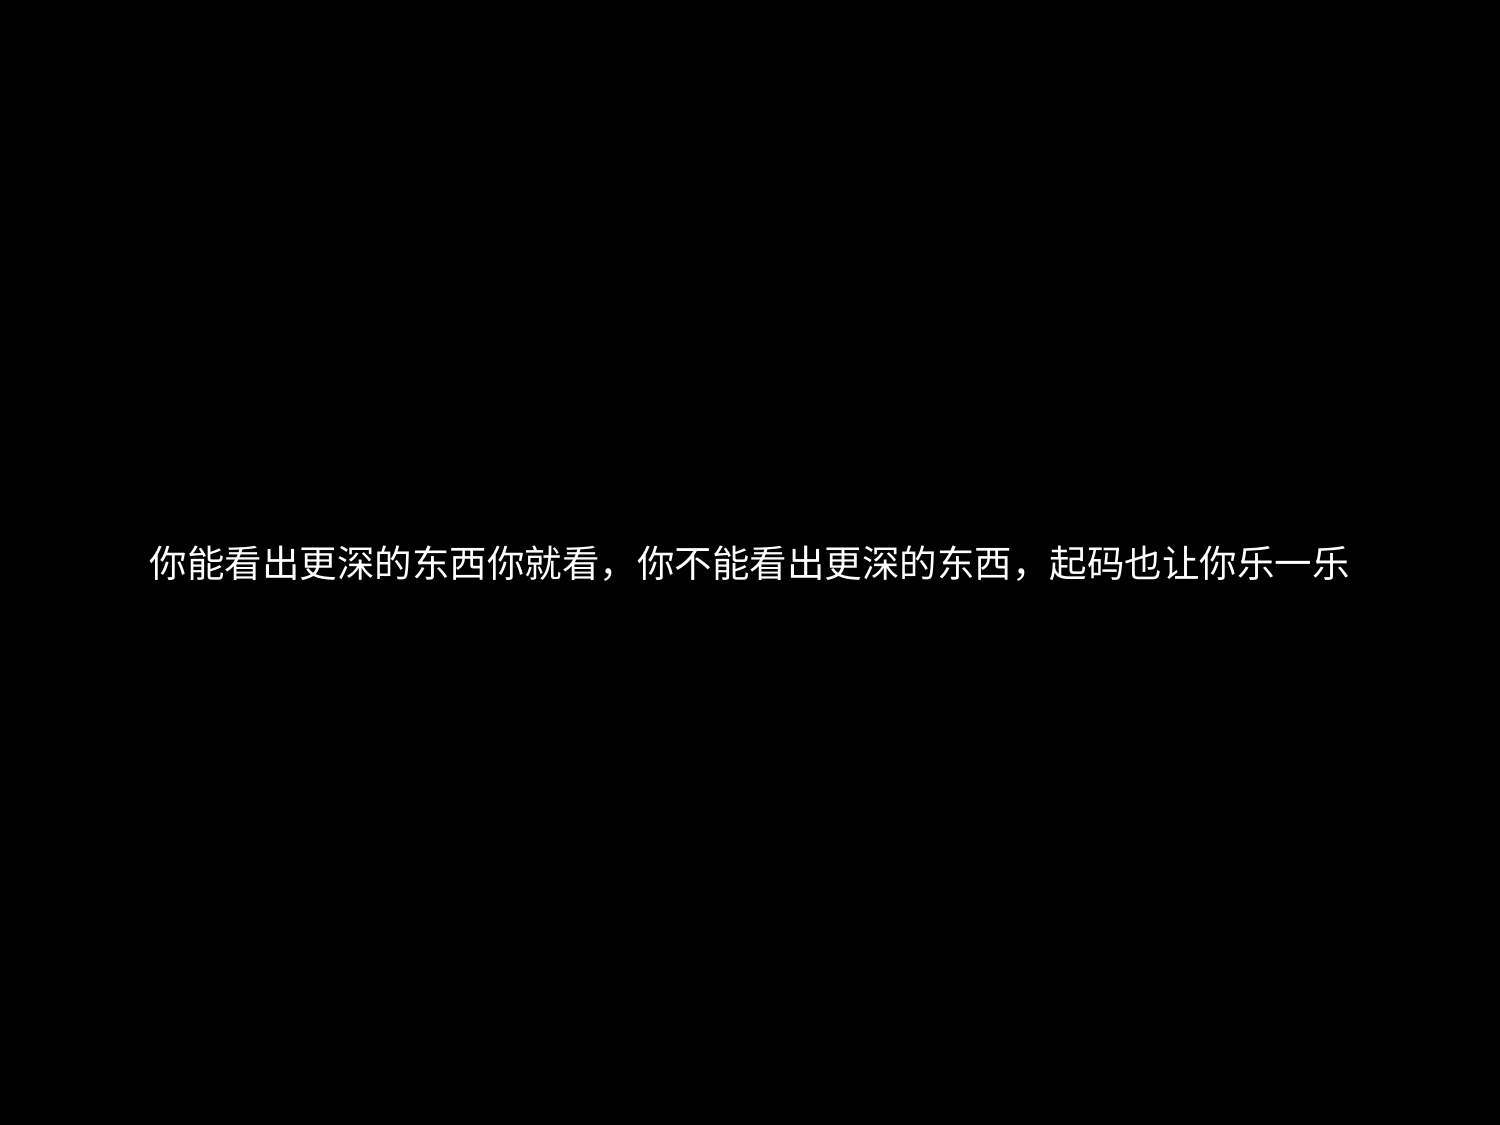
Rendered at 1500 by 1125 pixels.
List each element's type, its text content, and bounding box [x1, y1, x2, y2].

text_box 你能看出更深的东西你就看，你不能看出更深的东西，起码也让你乐一乐 [135, 532, 1365, 592]
